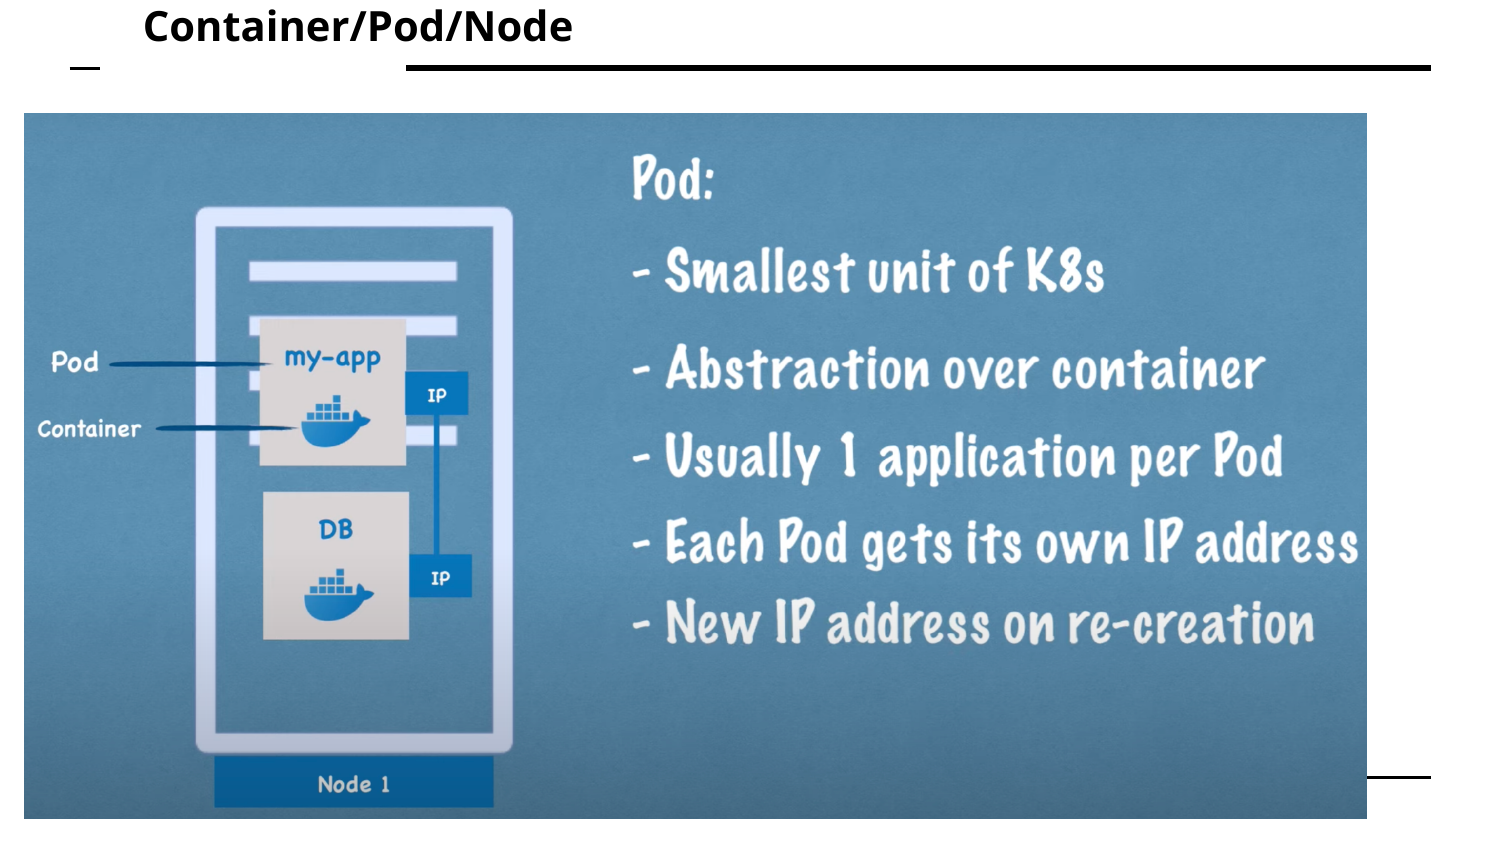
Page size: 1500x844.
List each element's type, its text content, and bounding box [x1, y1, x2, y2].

title Container/Pod/Node [127, 0, 1097, 89]
picture [24, 113, 1368, 819]
